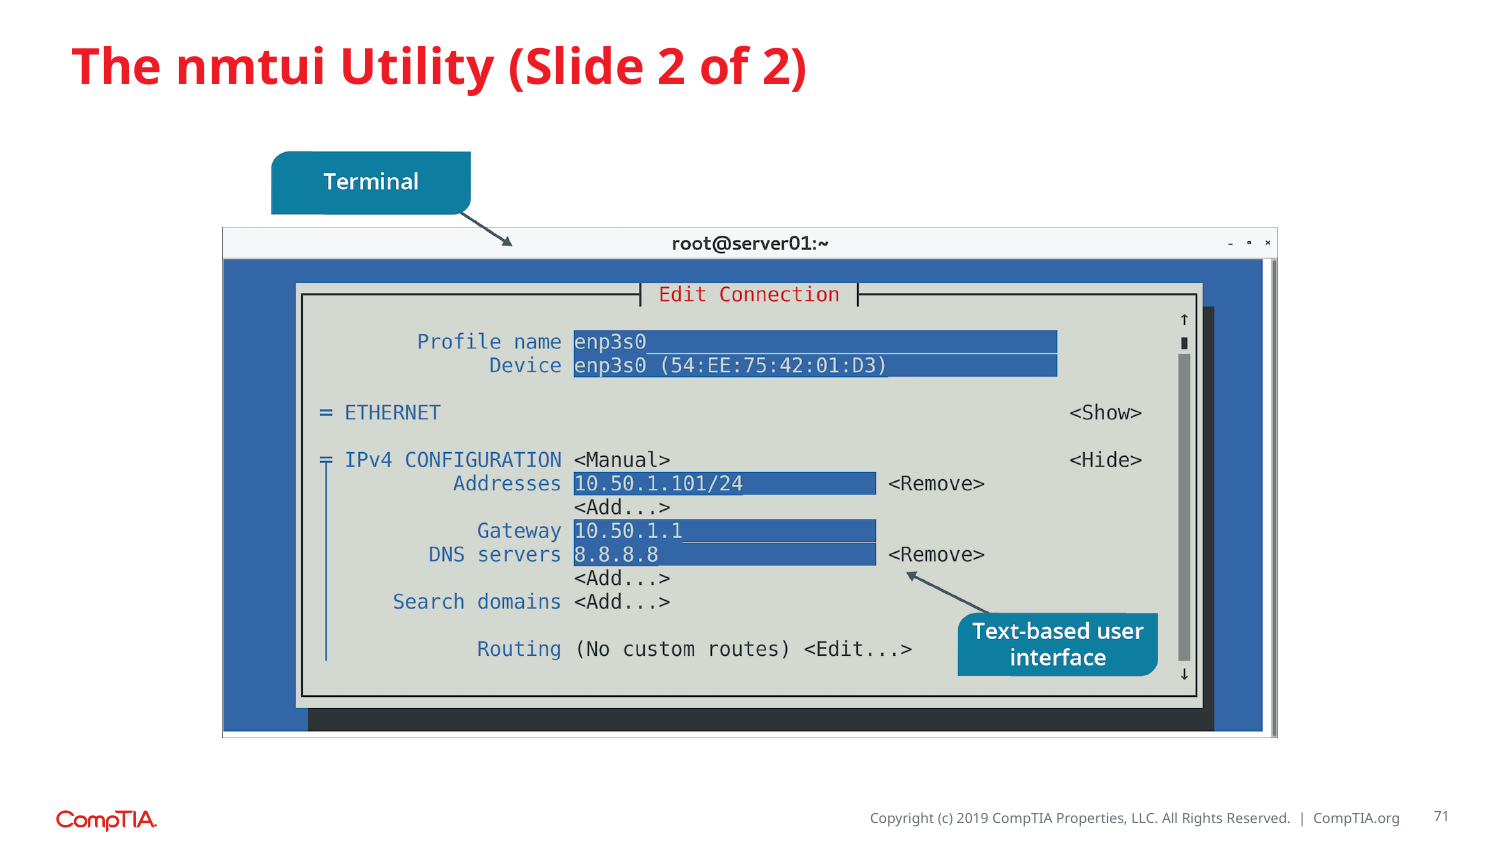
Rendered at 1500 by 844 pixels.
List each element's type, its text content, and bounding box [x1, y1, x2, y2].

slide_number 71 [1407, 800, 1450, 835]
picture [222, 116, 1278, 739]
title The nmtui Utility (Slide 2 of 2) [56, 12, 1444, 117]
